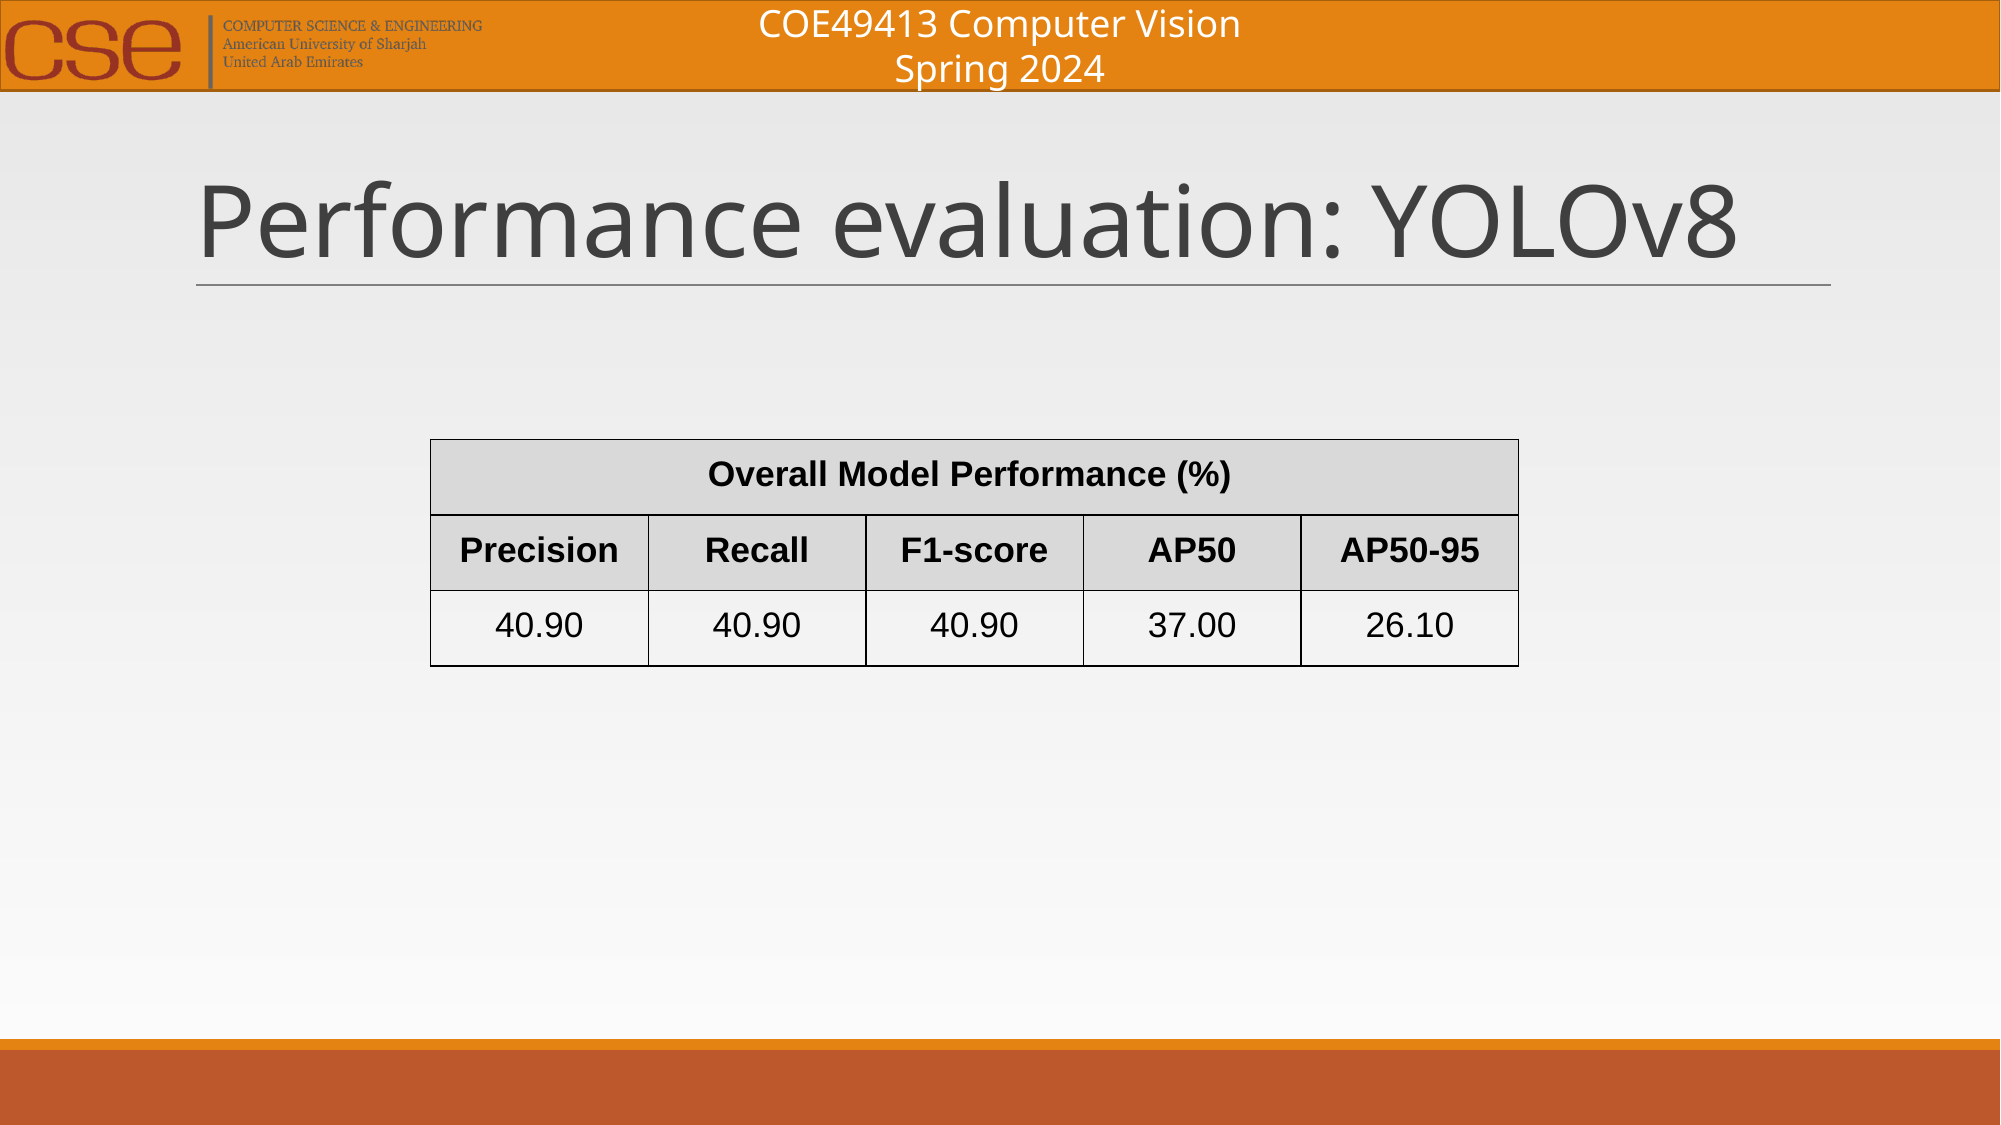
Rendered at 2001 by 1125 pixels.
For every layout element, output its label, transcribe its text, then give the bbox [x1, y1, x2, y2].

table_cell 40.90 [867, 591, 1083, 665]
table_cell AP50 [1084, 516, 1300, 590]
table_cell 26.10 [1302, 591, 1518, 665]
table_cell 37.00 [1084, 591, 1300, 665]
table_cell F1-score [867, 516, 1083, 590]
table_cell Precision [431, 516, 648, 590]
title Performance evaluation: YOLOv8 [180, 47, 1830, 285]
table_cell 40.90 [649, 591, 865, 665]
table_header Overall Model Performance (%) [431, 440, 1518, 514]
table_cell AP50-95 [1302, 516, 1518, 590]
table_cell Recall [649, 516, 865, 590]
table_cell 40.90 [431, 591, 648, 665]
picture [0, 3, 491, 96]
